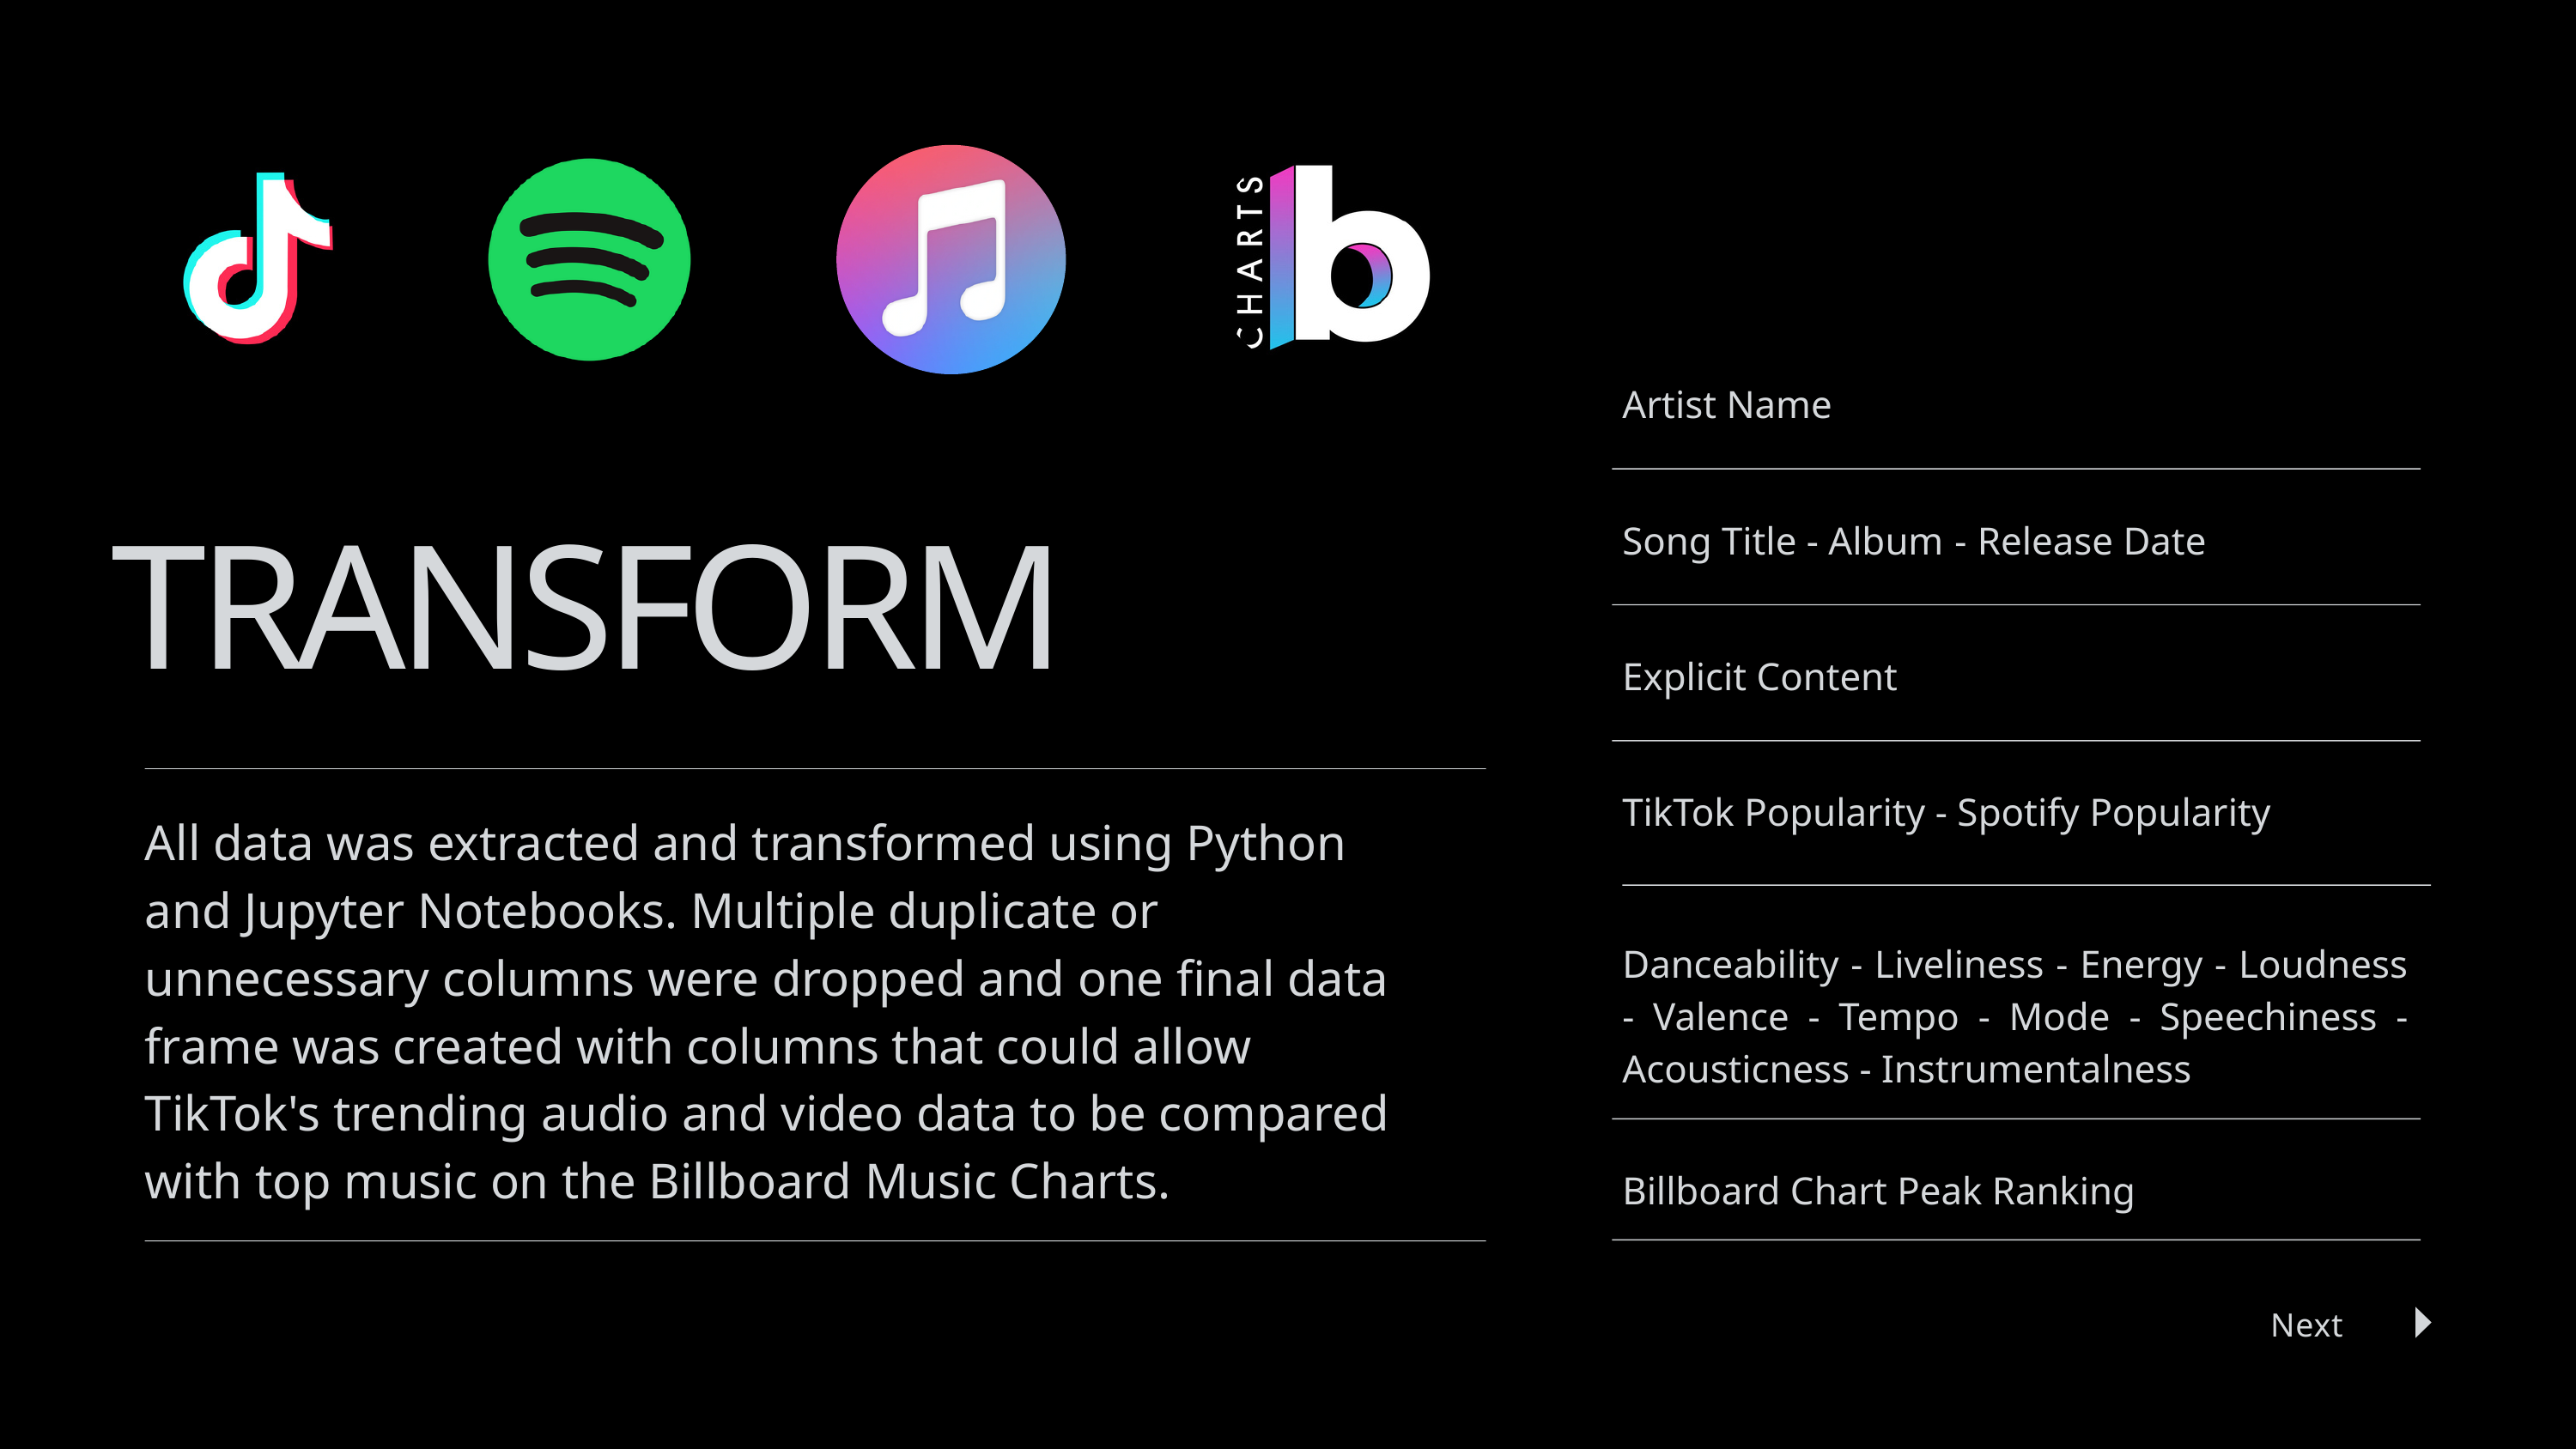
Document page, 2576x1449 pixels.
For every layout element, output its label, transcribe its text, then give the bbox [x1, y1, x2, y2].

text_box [144, 144, 1439, 375]
text_box TRANSFORM [111, 523, 1173, 704]
picture [2415, 1307, 2432, 1338]
text_box All data was extracted and transformed using Python and Jupyter Notebooks. Multiple duplicate or unnecessary columns were dropped and one final data frame was created with columns that could allow TikTok's trending audio and video data to be compared with top music on the Billboard Music Charts. [144, 803, 1439, 1209]
text_box Next [1862, 1298, 2343, 1343]
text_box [1612, 378, 2432, 1241]
